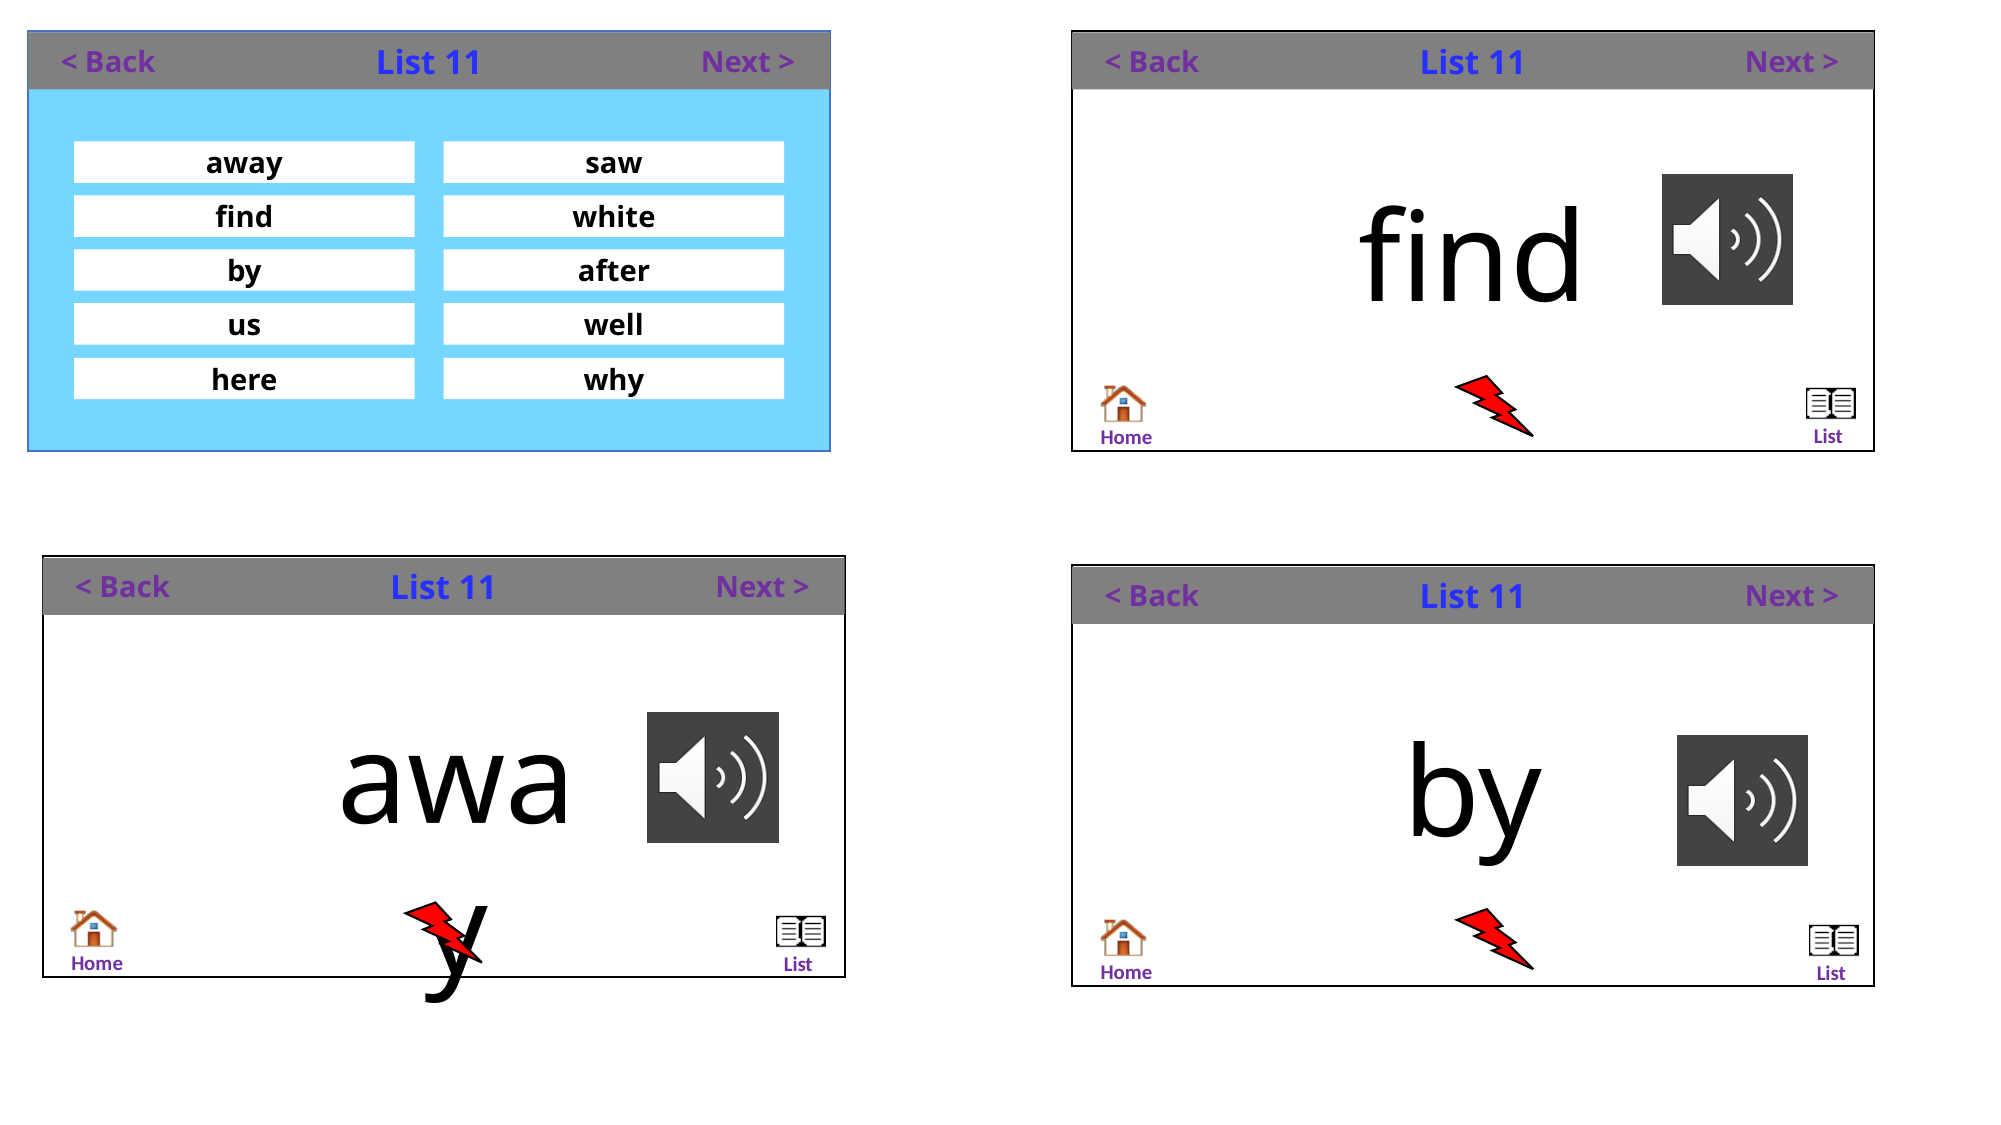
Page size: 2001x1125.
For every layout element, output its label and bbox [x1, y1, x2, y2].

picture [1675, 733, 1810, 868]
text_box [1071, 30, 1874, 458]
text_box [28, 30, 831, 452]
picture [646, 710, 780, 845]
picture [1660, 172, 1795, 307]
text_box [42, 556, 845, 984]
text_box [1071, 565, 1874, 993]
